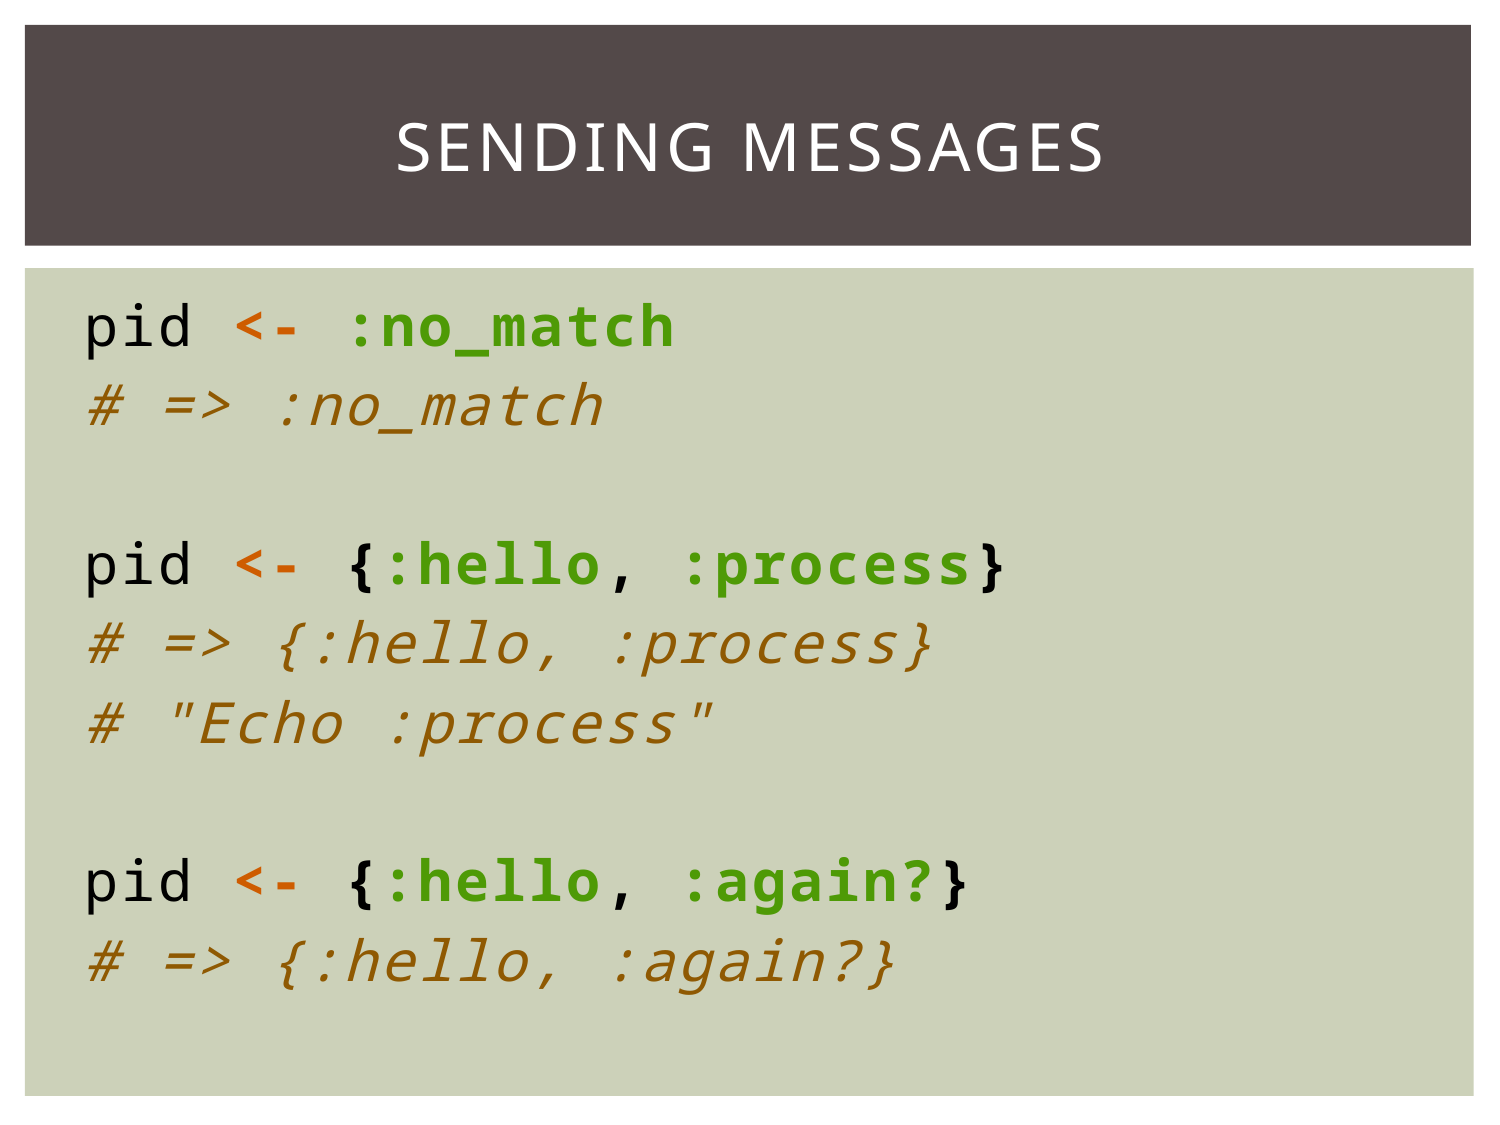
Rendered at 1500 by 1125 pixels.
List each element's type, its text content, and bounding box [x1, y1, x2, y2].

title SENDING MESSAGES [62, 58, 1438, 232]
list pid <- :no_match # => :no_match pid <- {:hello, :process} # => {:hello, :process} # "Echo :process" pid <- {:hello, :again?} # => {:hello, :again?} [62, 281, 1442, 1005]
